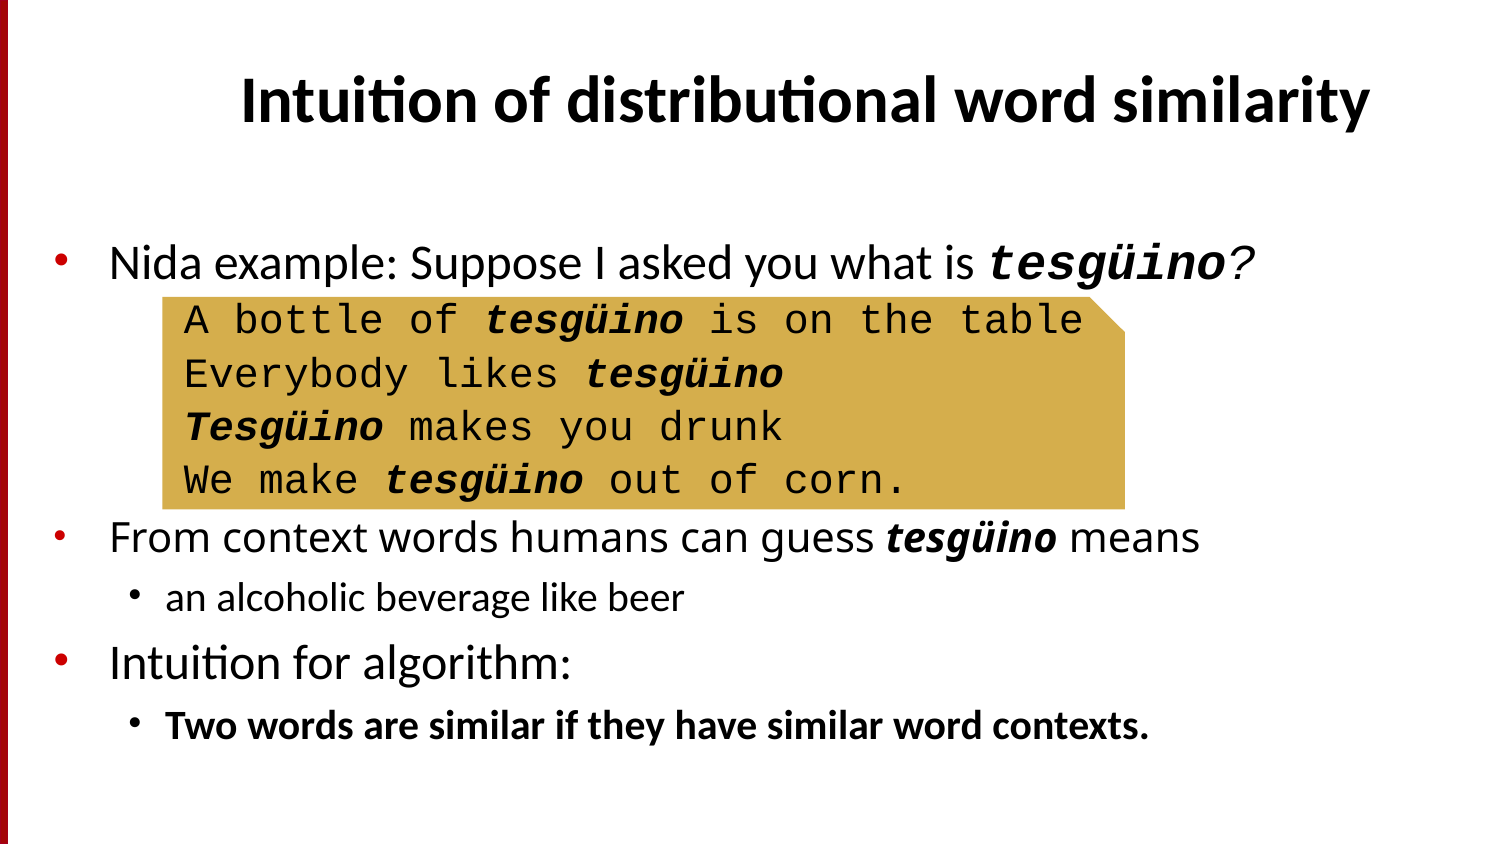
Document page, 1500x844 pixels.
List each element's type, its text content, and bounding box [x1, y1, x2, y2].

list Nida example: Suppose I asked you what is tesgüino? A bottle of tesgüino is on the table Everybody likes tesgüino Tesgüino makes you drunk We make tesgüino out of corn. From context words humans can guess tesgüino means an alcoholic beverage like beer Intuition for algorithm: Two words are similar if they have similar word contexts. [37, 221, 1413, 797]
title Intuition of distributional word similarity [225, 21, 1450, 144]
